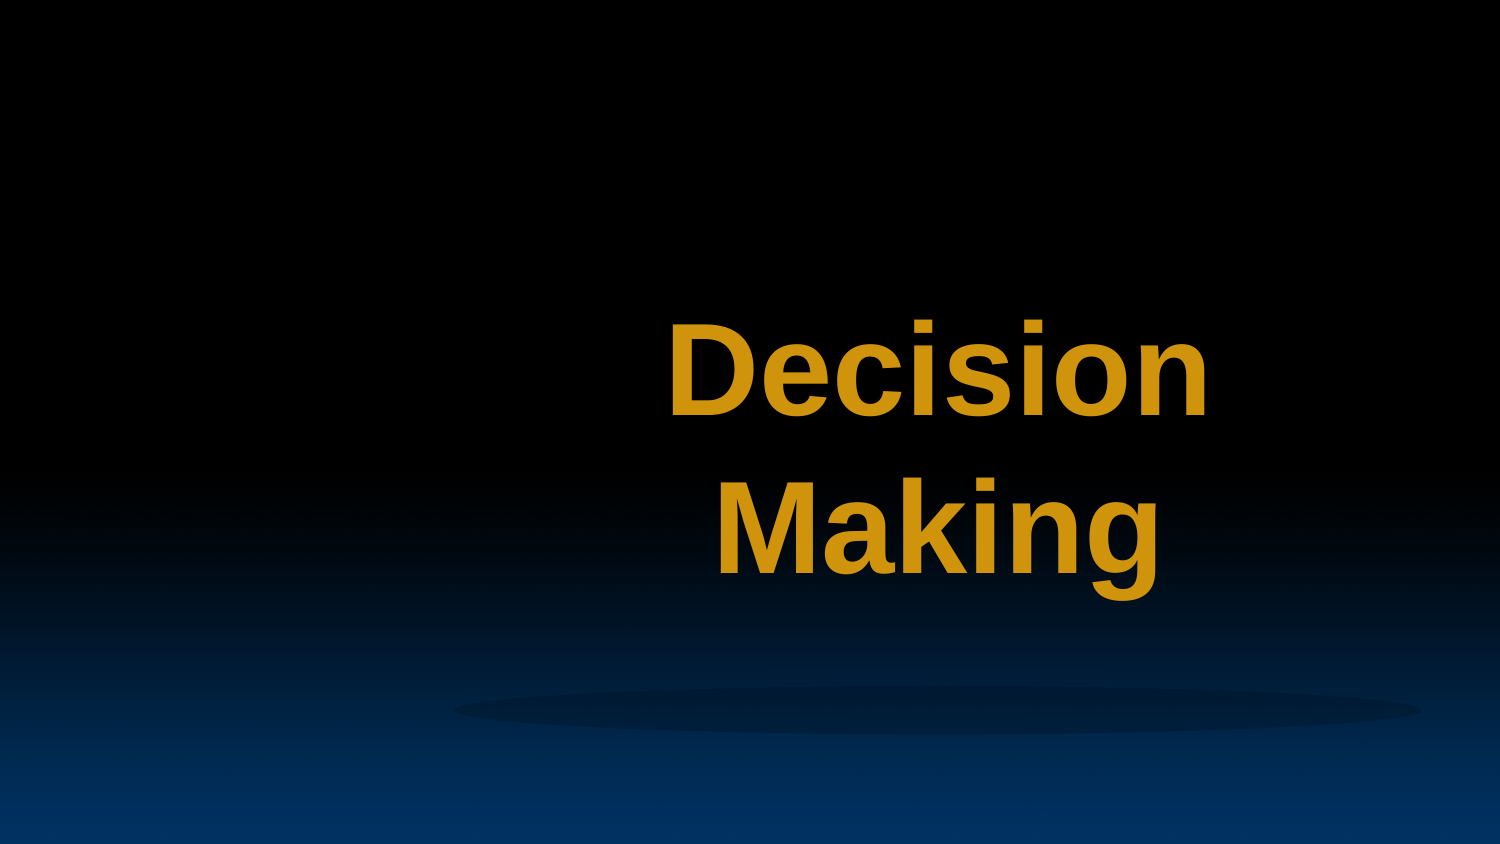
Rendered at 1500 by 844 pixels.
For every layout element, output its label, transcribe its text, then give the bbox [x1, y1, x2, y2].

subtitle Decision Making [450, 348, 1425, 535]
picture [0, 0, 1500, 844]
